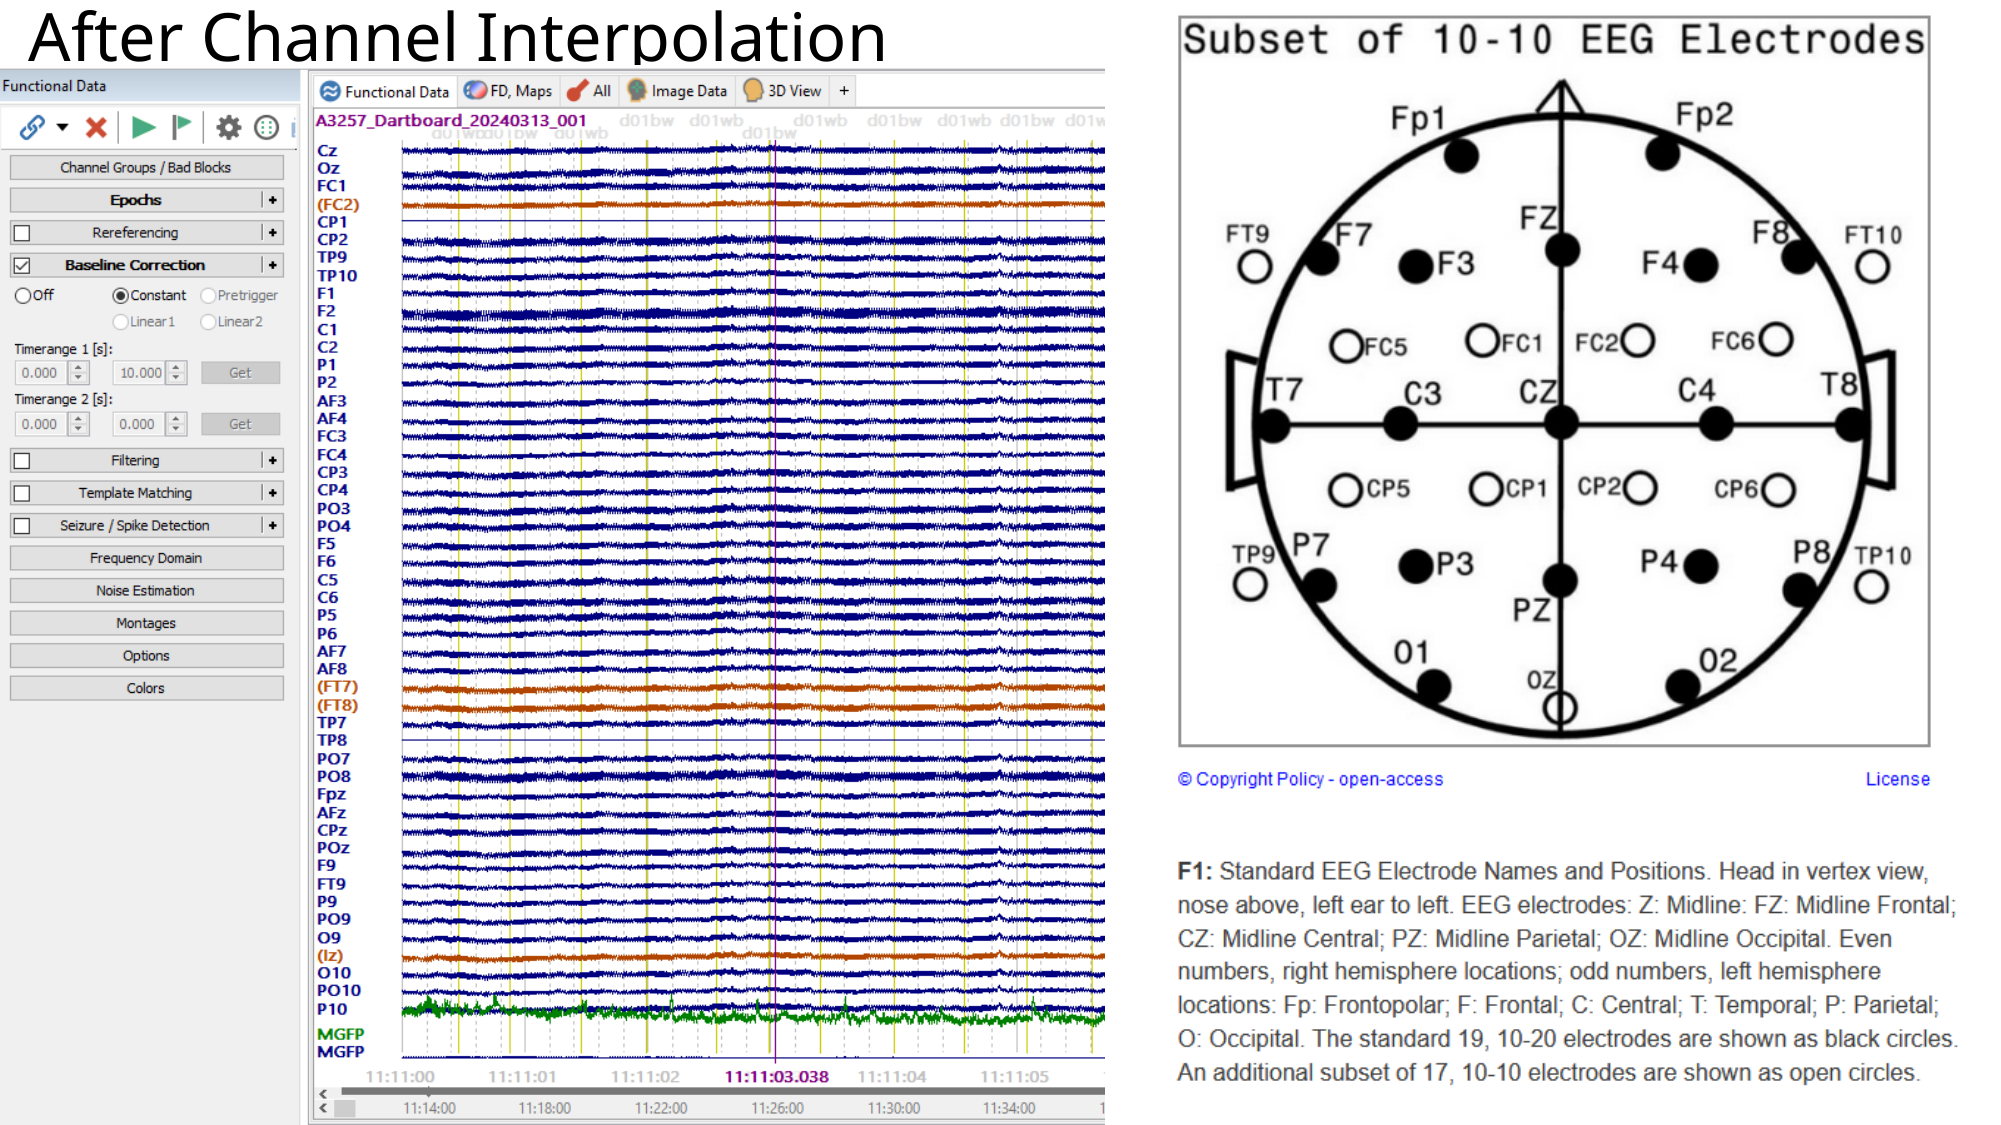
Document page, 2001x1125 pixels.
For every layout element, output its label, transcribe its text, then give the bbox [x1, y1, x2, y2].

picture [0, 7, 2000, 1125]
title After Channel Interpolation [14, 14, 964, 65]
